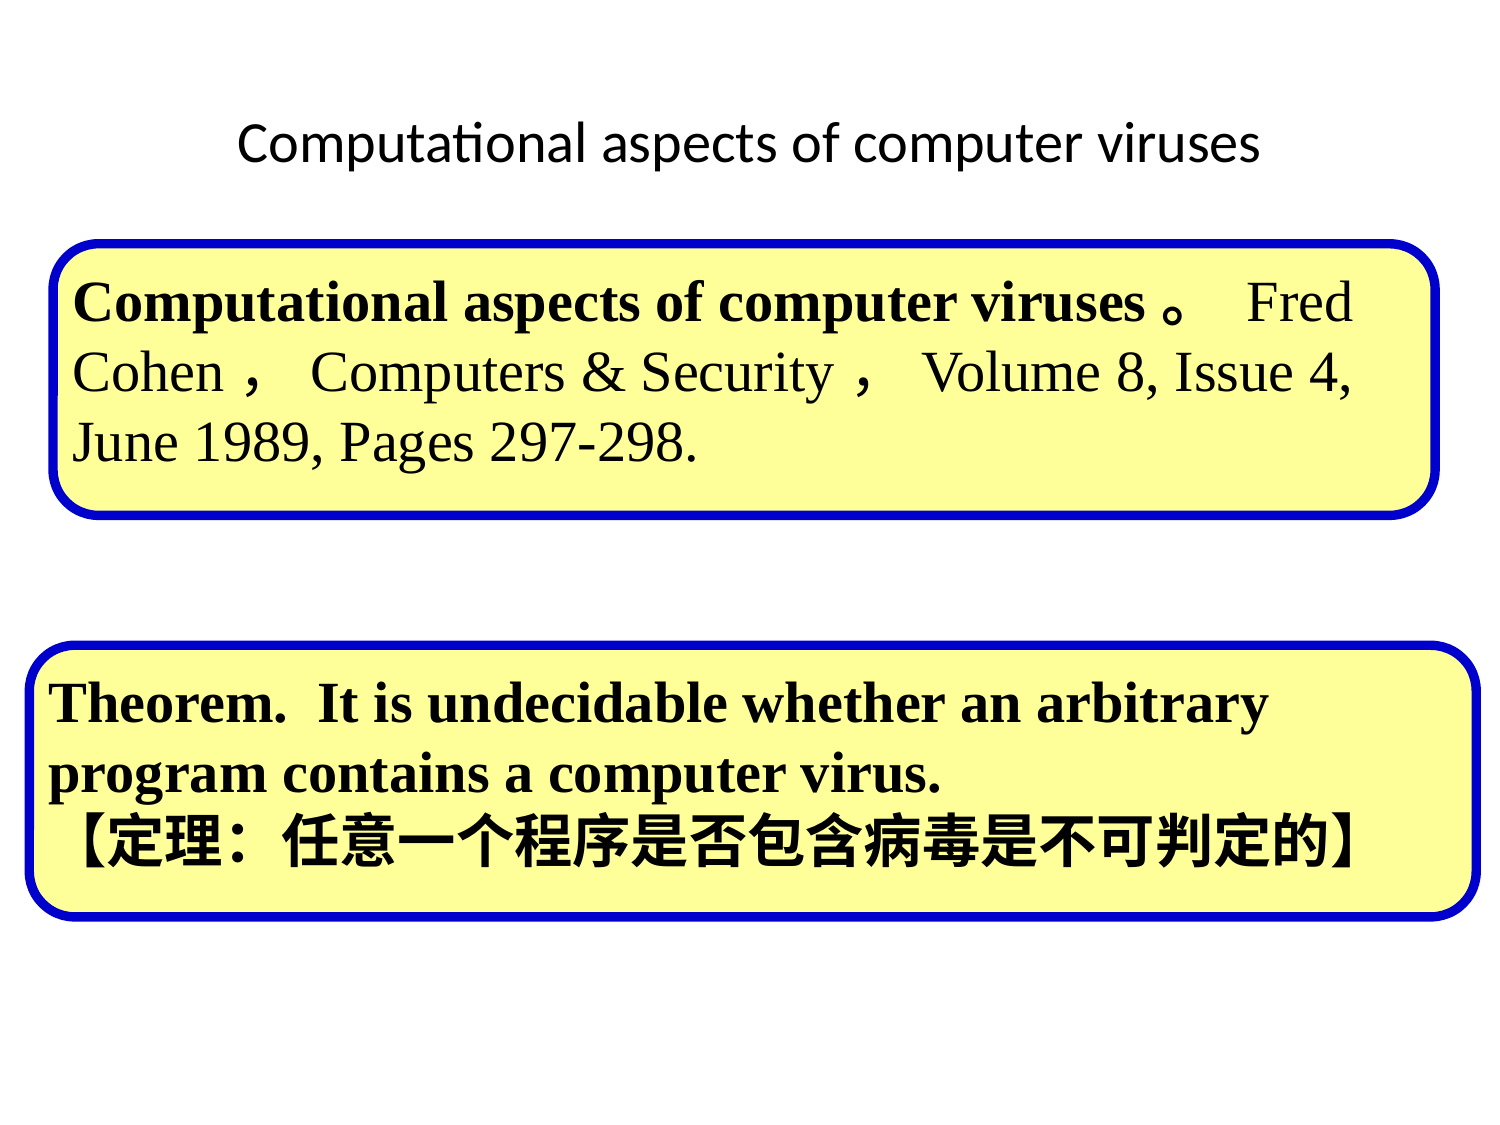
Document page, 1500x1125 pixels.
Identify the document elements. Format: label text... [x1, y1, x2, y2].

title Computational aspects of computer viruses [75, 45, 1425, 233]
text_box Computational aspects of computer viruses。 Fred Cohen，Computers & Security，Volume 8, Issue 4, June 1989, Pages 297-298. [53, 243, 1436, 516]
text_box Theorem. It is undecidable whether an arbitrary program contains a computer virus. 【定理：任意一个程序是否包含病毒是不可判定的】 [29, 645, 1477, 917]
